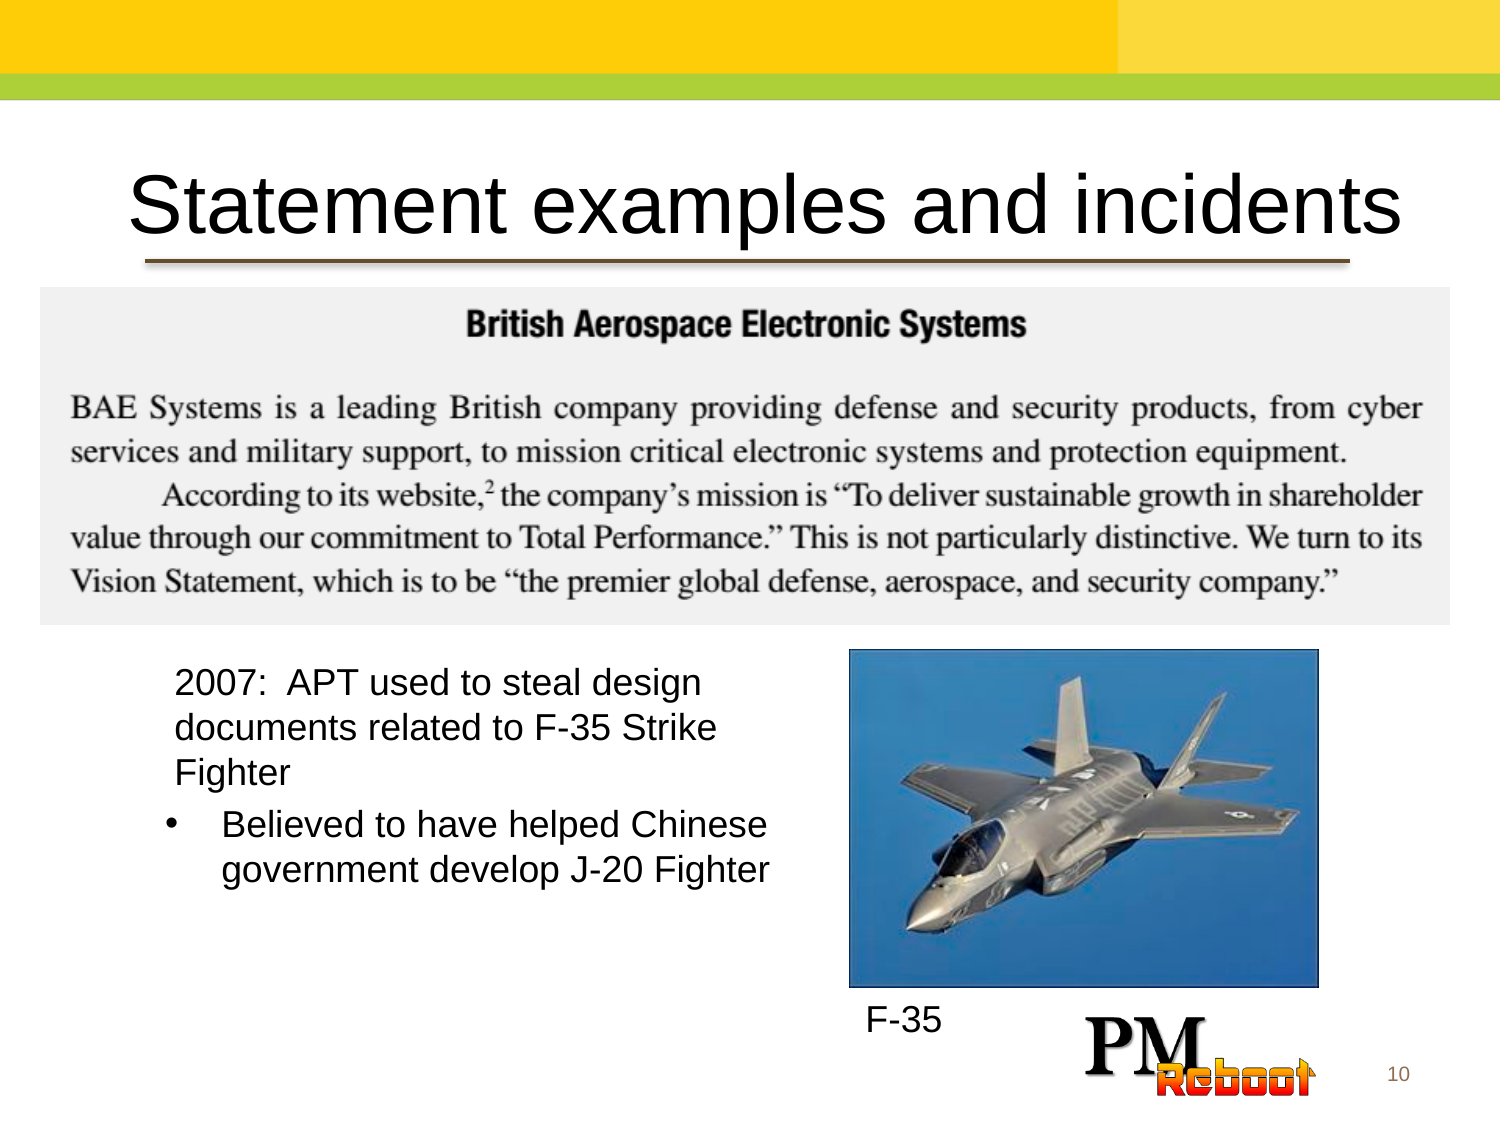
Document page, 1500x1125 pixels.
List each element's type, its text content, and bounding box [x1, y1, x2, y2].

text_box F-35 [850, 996, 958, 1048]
slide_number 10 [1074, 1042, 1425, 1103]
list 2007: APT used to steal design documents related to F-35 Strike Fighter Believed to have helped Chinese government develop J-20 Fighter [150, 650, 813, 1038]
title Statement examples and incidents [112, 137, 1438, 263]
picture [0, 0, 1500, 1125]
